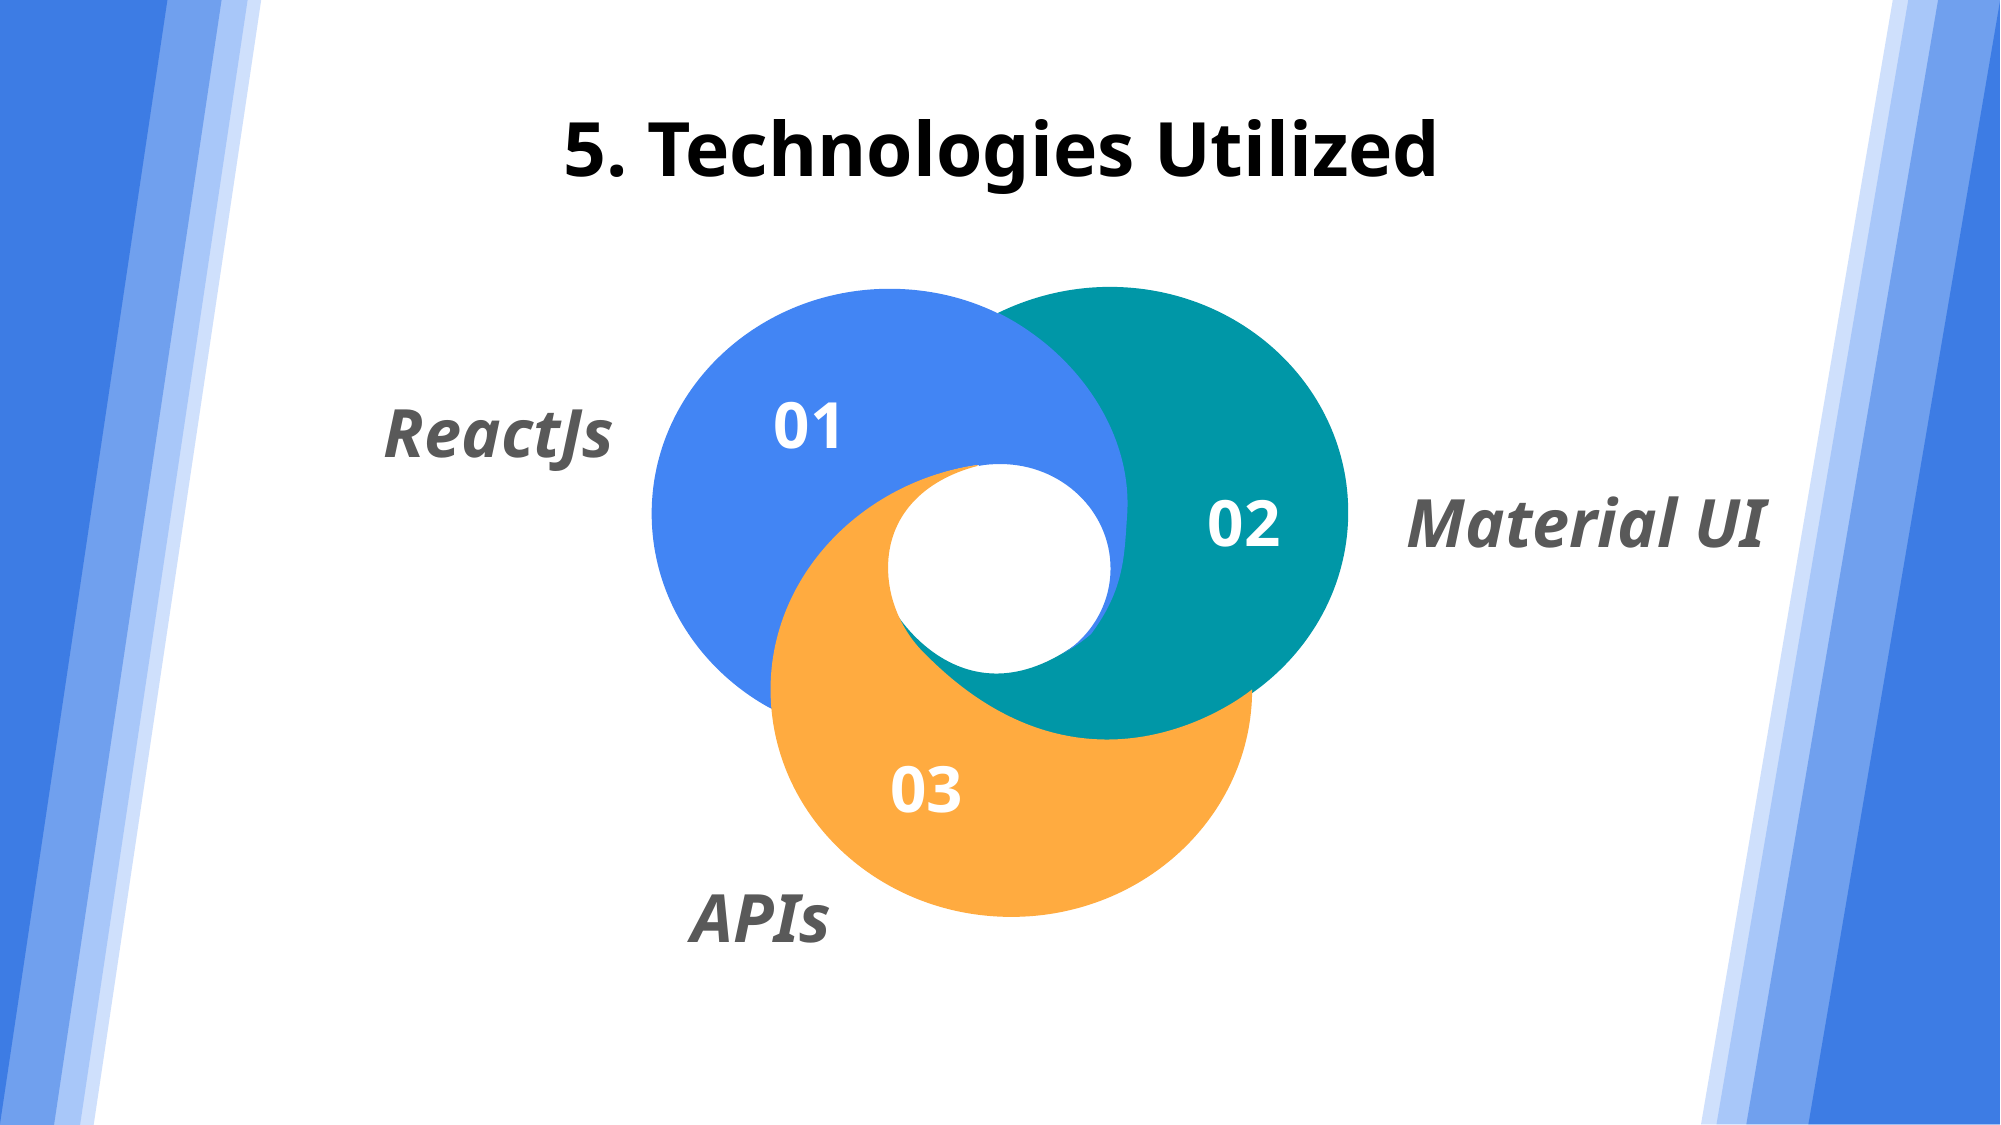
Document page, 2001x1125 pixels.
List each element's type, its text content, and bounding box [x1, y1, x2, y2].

subtitle ReactJs [265, 358, 652, 539]
subtitle Material UI [1386, 448, 1695, 747]
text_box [1700, 0, 2000, 1125]
subtitle APIs [335, 843, 852, 1038]
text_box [0, 0, 262, 1125]
title 5. Technologies Utilized [378, 87, 1627, 206]
